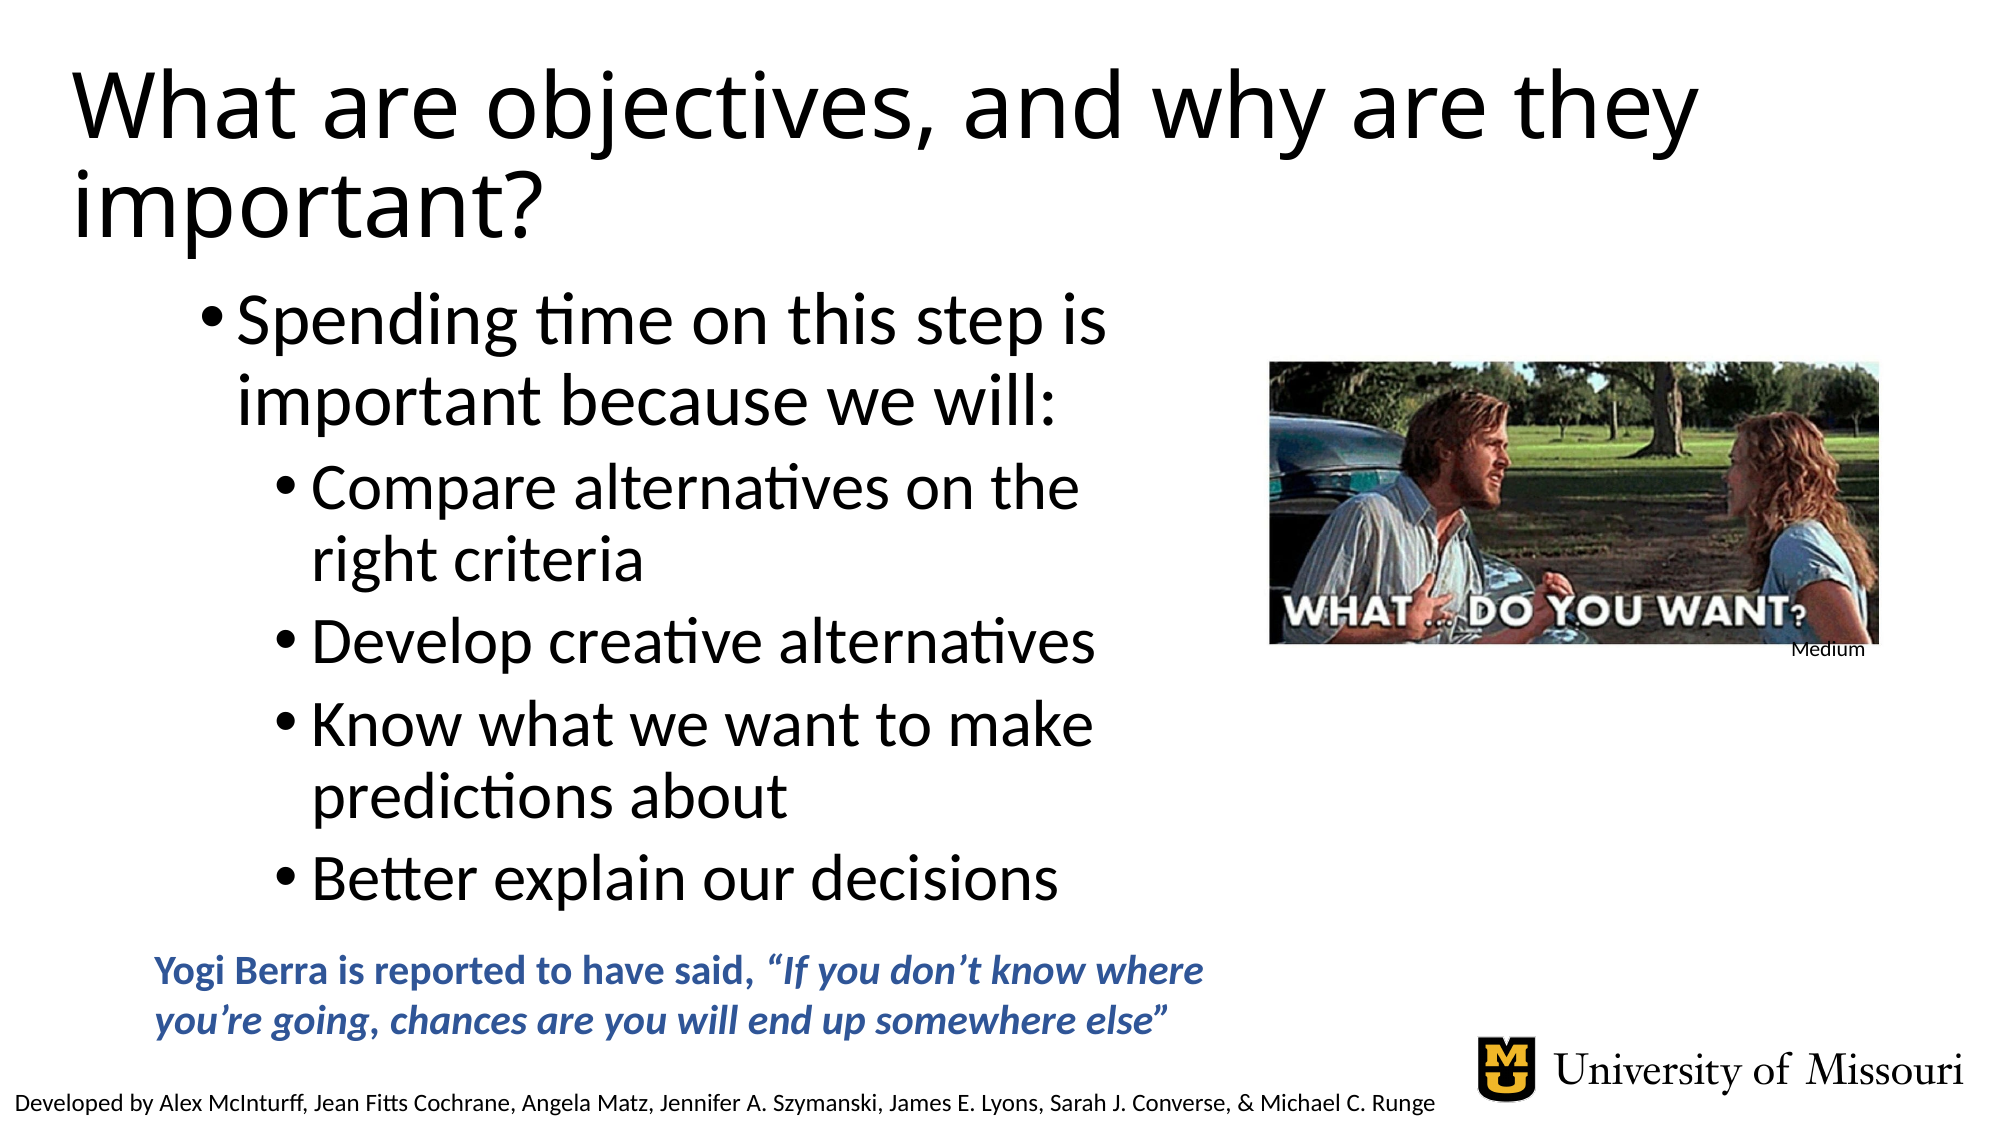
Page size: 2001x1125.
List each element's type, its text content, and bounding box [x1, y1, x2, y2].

list Spending time on this step is important because we will: Compare alternatives on the right criteria Develop creative alternatives Know what we want to make predictions about Better explain our decisions [184, 272, 1226, 935]
text_box Yogi Berra is reported to have said, “If you don’t know where you’re going, chances are you will end up somewhere else” [139, 935, 1271, 1051]
text_box Medium [1776, 648, 1895, 669]
picture [1458, 1017, 1982, 1121]
title What are objectives, and why are they important? [56, 49, 1944, 267]
picture [1257, 346, 1908, 648]
text_box Developed by Alex McInturff, Jean Fitts Cochrane, Angela Matz, Jennifer A. Szymanski, James E. Lyons, Sarah J. Converse, & Michael C. Runge [0, 1079, 1463, 1125]
